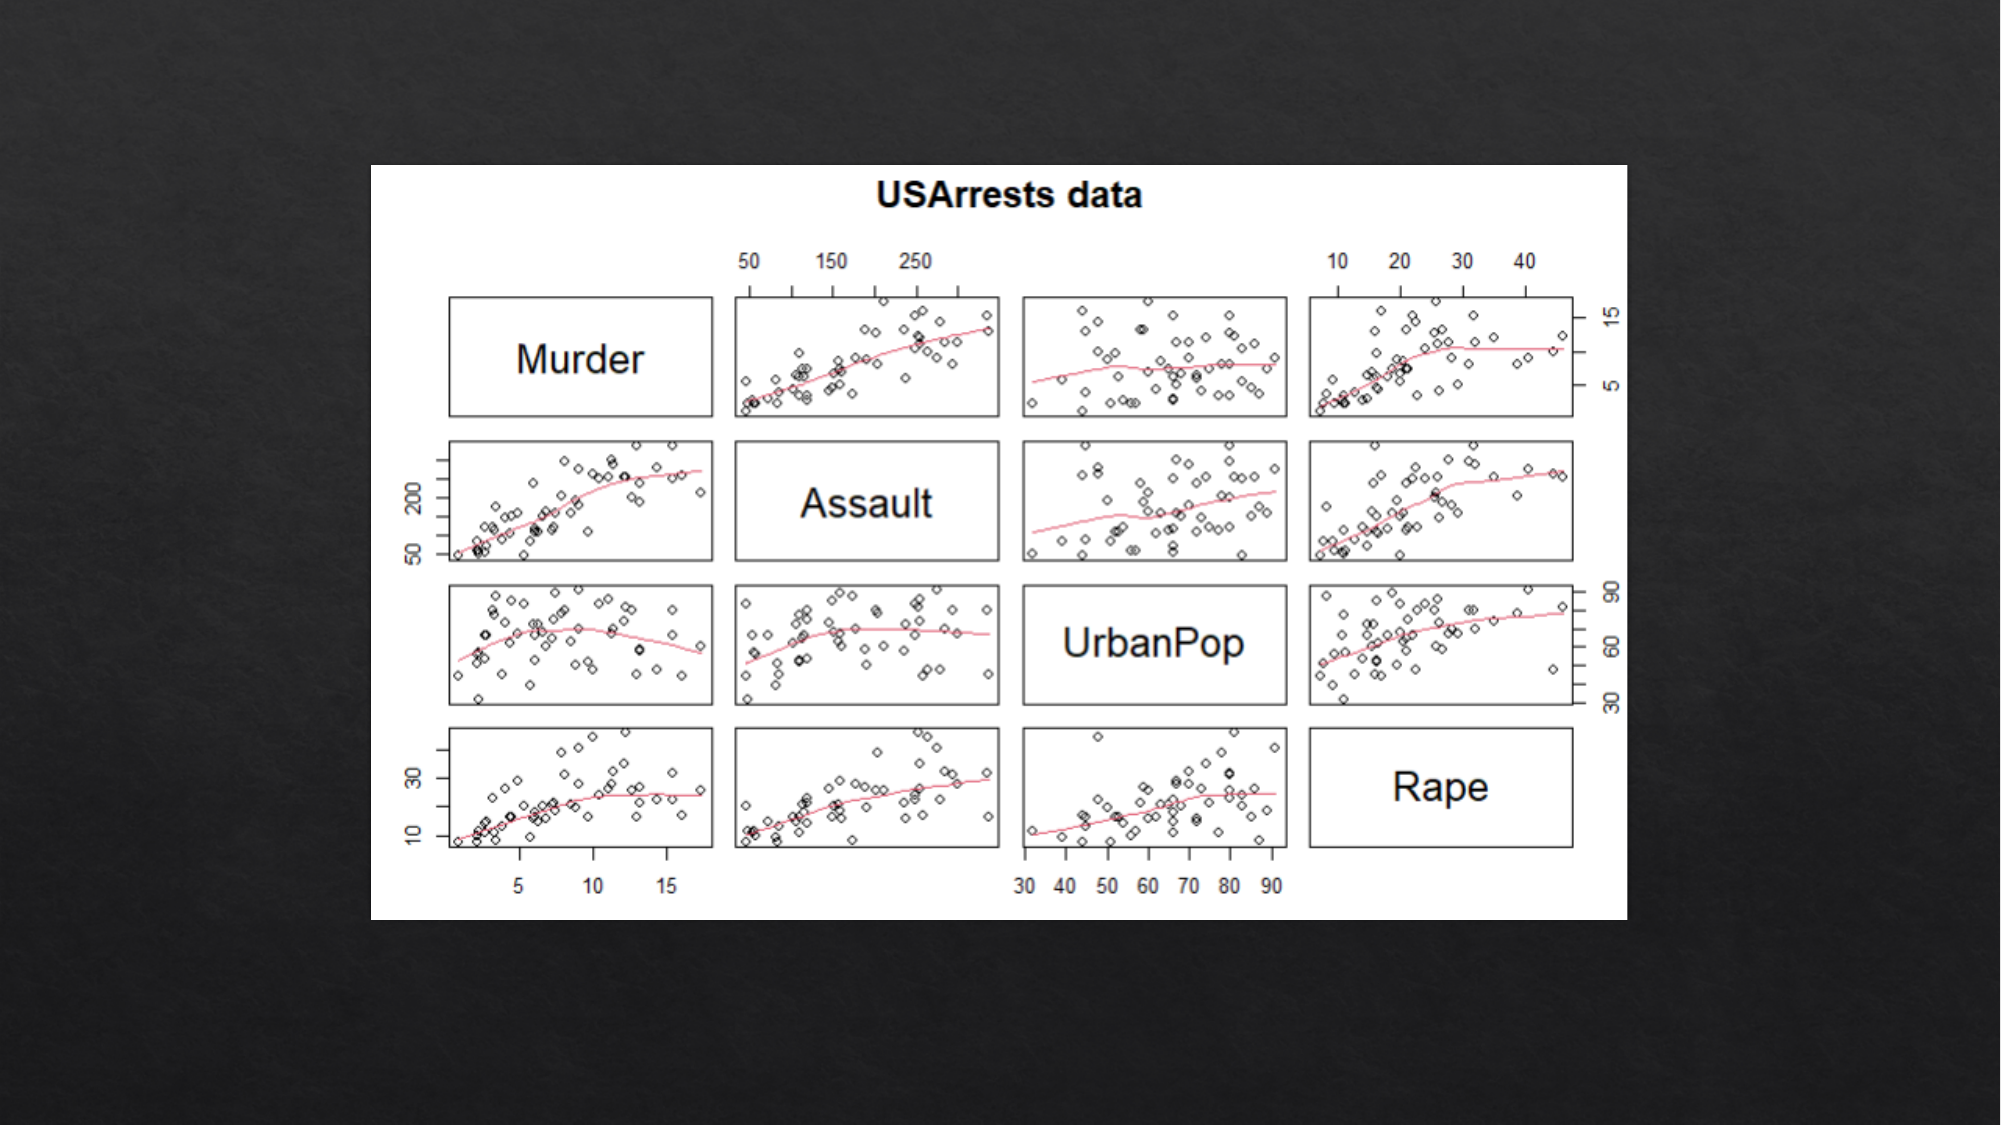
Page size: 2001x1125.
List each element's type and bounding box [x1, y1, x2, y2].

list [370, 165, 1628, 920]
